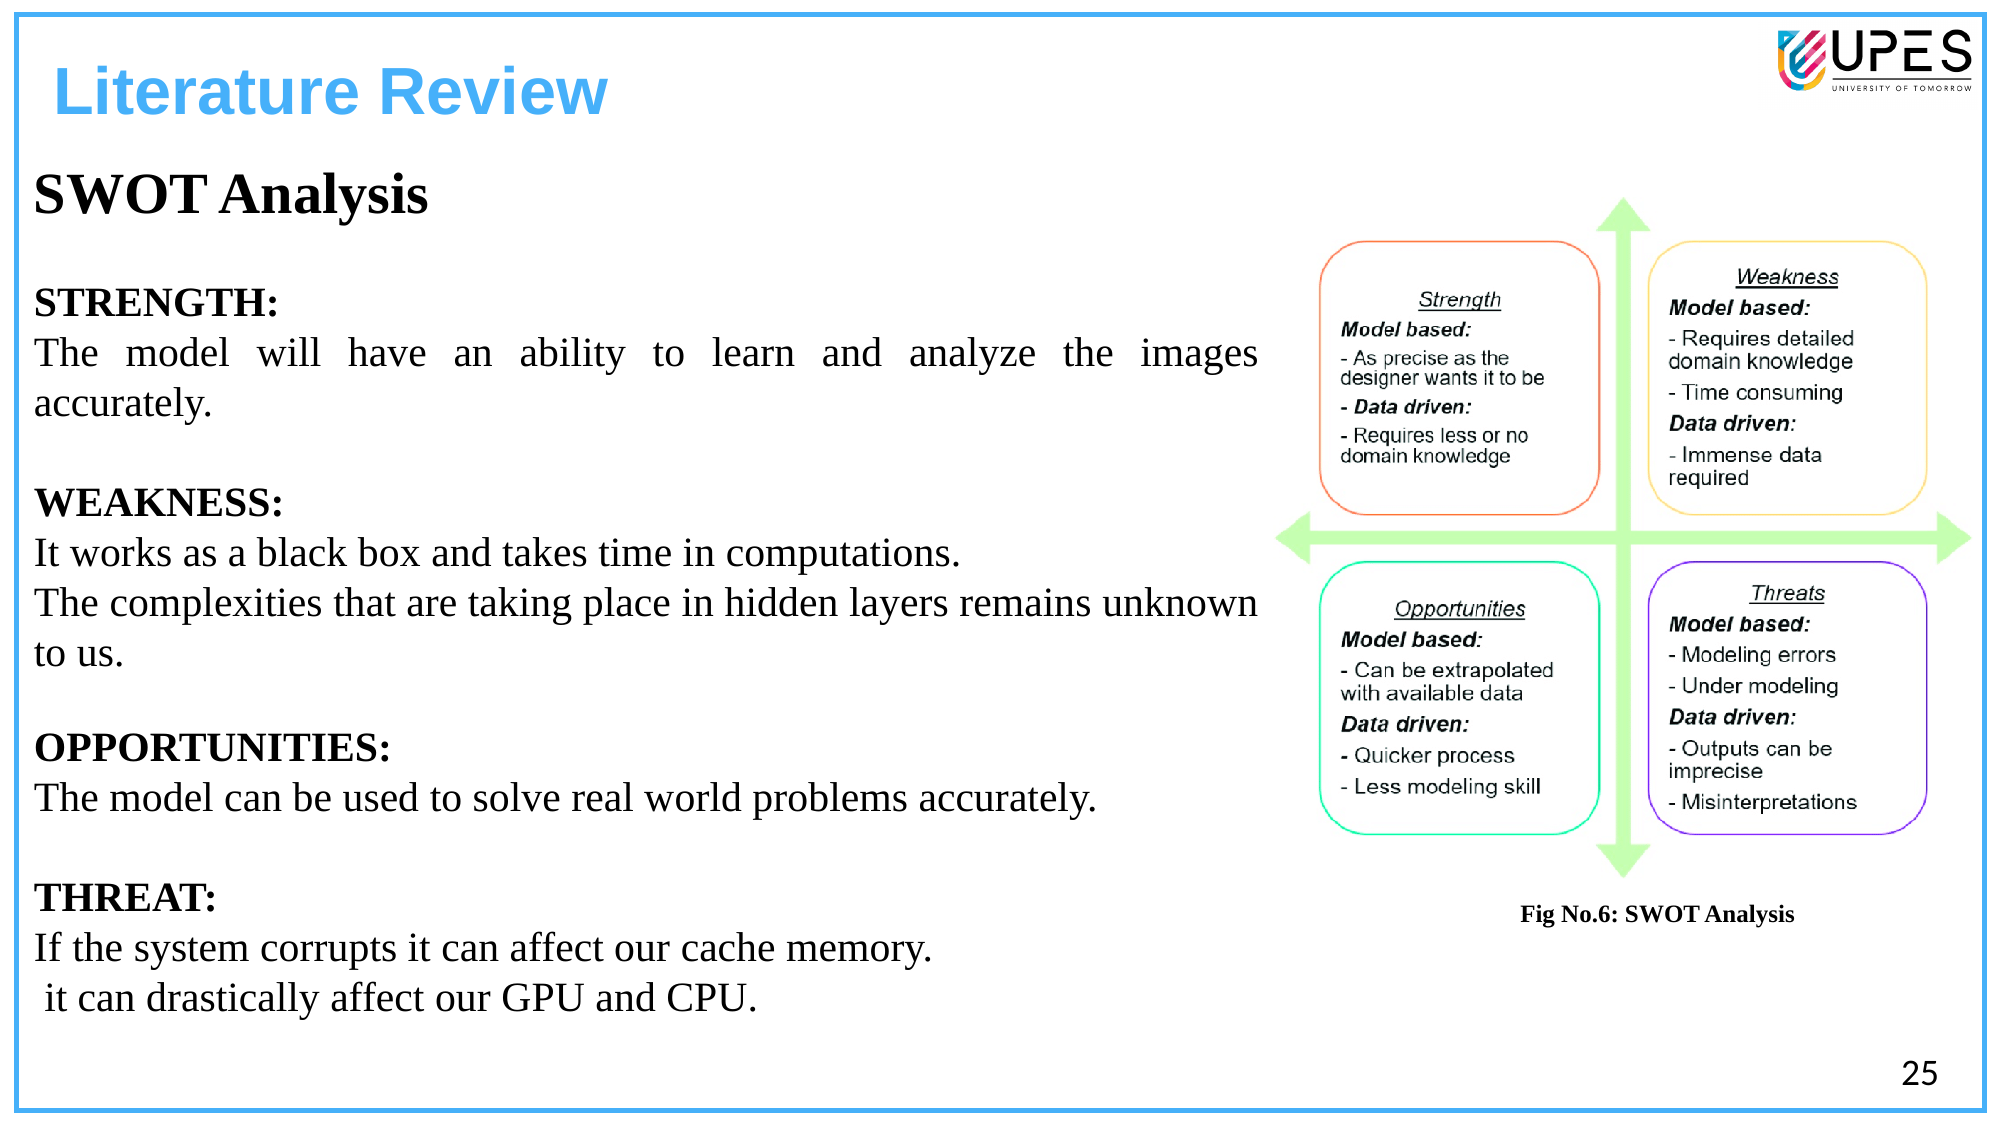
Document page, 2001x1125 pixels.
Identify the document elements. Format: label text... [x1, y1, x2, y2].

text_box Fig No.6: SWOT Analysis [1505, 890, 1872, 936]
text_box Literature Review [38, 40, 1274, 136]
text_box 24 [1886, 1040, 2000, 1101]
text_box SWOT Analysis STRENGTH: The model will have an ability to learn and analyze the images accurately. WEAKNESS: It works as a black box and takes time in computations. The complexities that are taking place in hidden layers remains unknown to us. OPPORTUNITIES: The model can be used to solve real world problems accurately. THREAT: If the system corrupts it can affect our cache memory. it can drastically affect our GPU and CPU. [18, 147, 1275, 1125]
picture [1758, 20, 1978, 110]
picture [1273, 196, 1973, 879]
